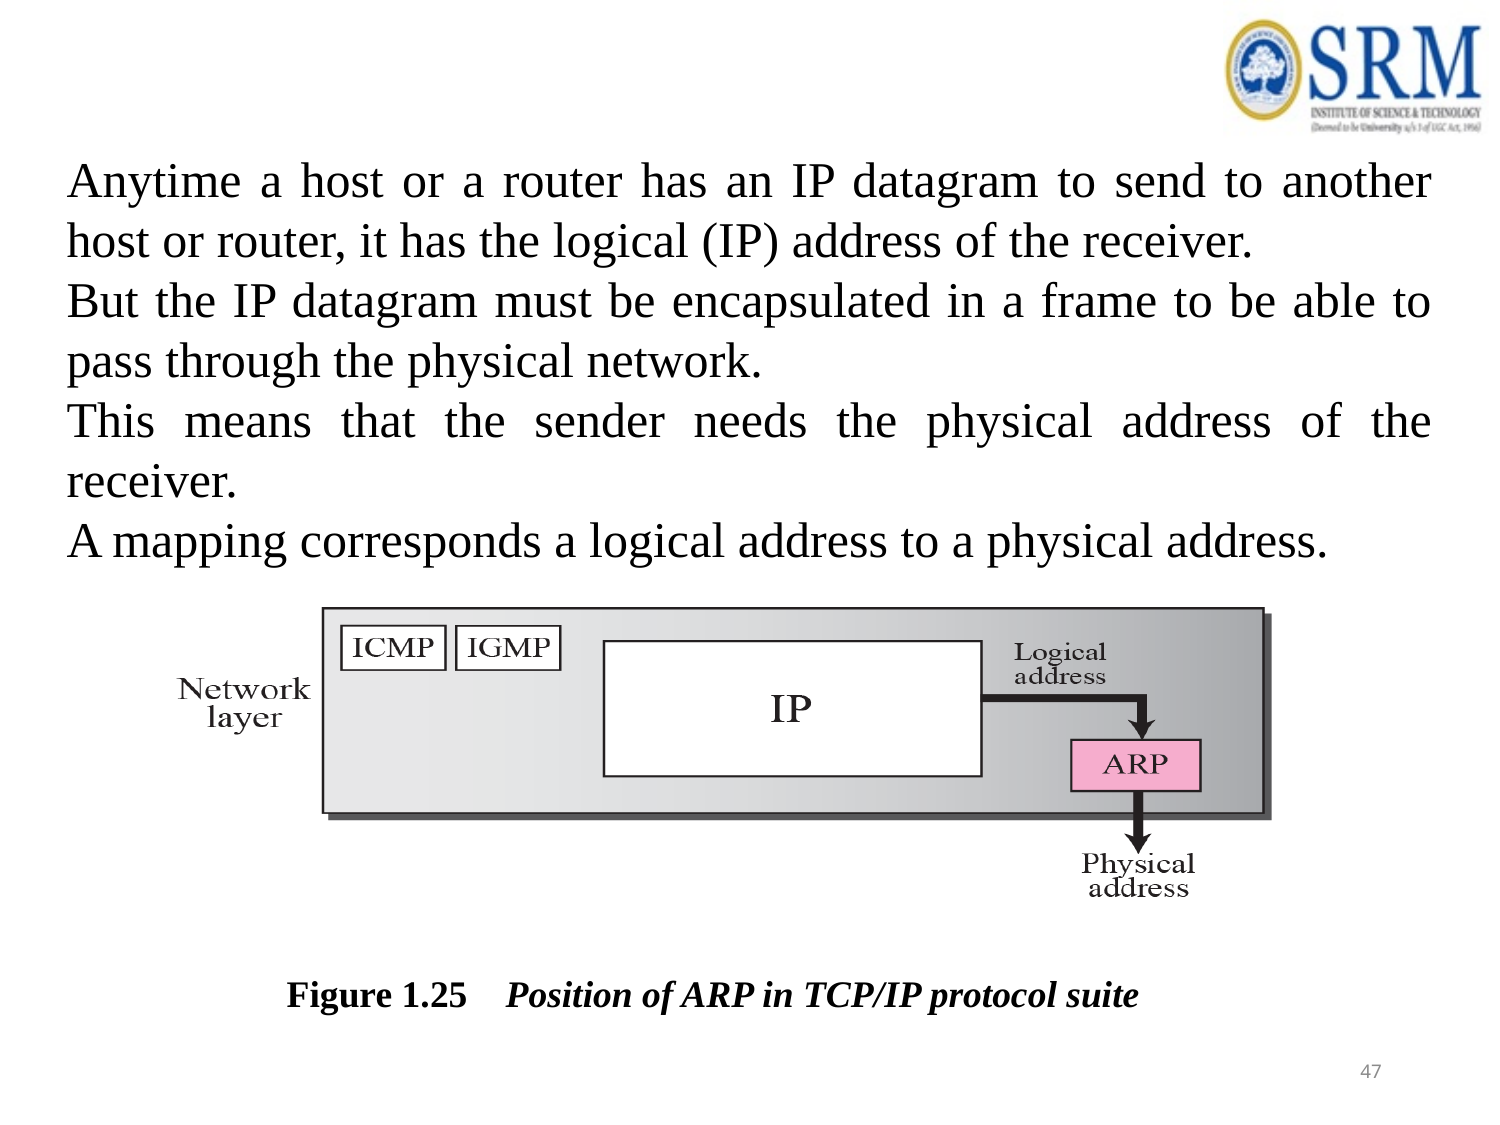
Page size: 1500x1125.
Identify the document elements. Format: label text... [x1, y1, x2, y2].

picture [1223, 0, 1489, 149]
picture [176, 607, 1272, 905]
slide_number 47 [1059, 1042, 1397, 1103]
text_box Figure 1.25 Position of ARP in TCP/IP protocol suite [271, 962, 1210, 1023]
text_box Anytime a host or a router has an IP datagram to send to another host or router, it has the logical (IP) address of the receiver. But the IP datagram must be encapsulated in a frame to be able to pass through the physical network. This means that the sender needs the physical address of the receiver. A mapping corresponds a logical address to a physical address. [51, 139, 1448, 575]
